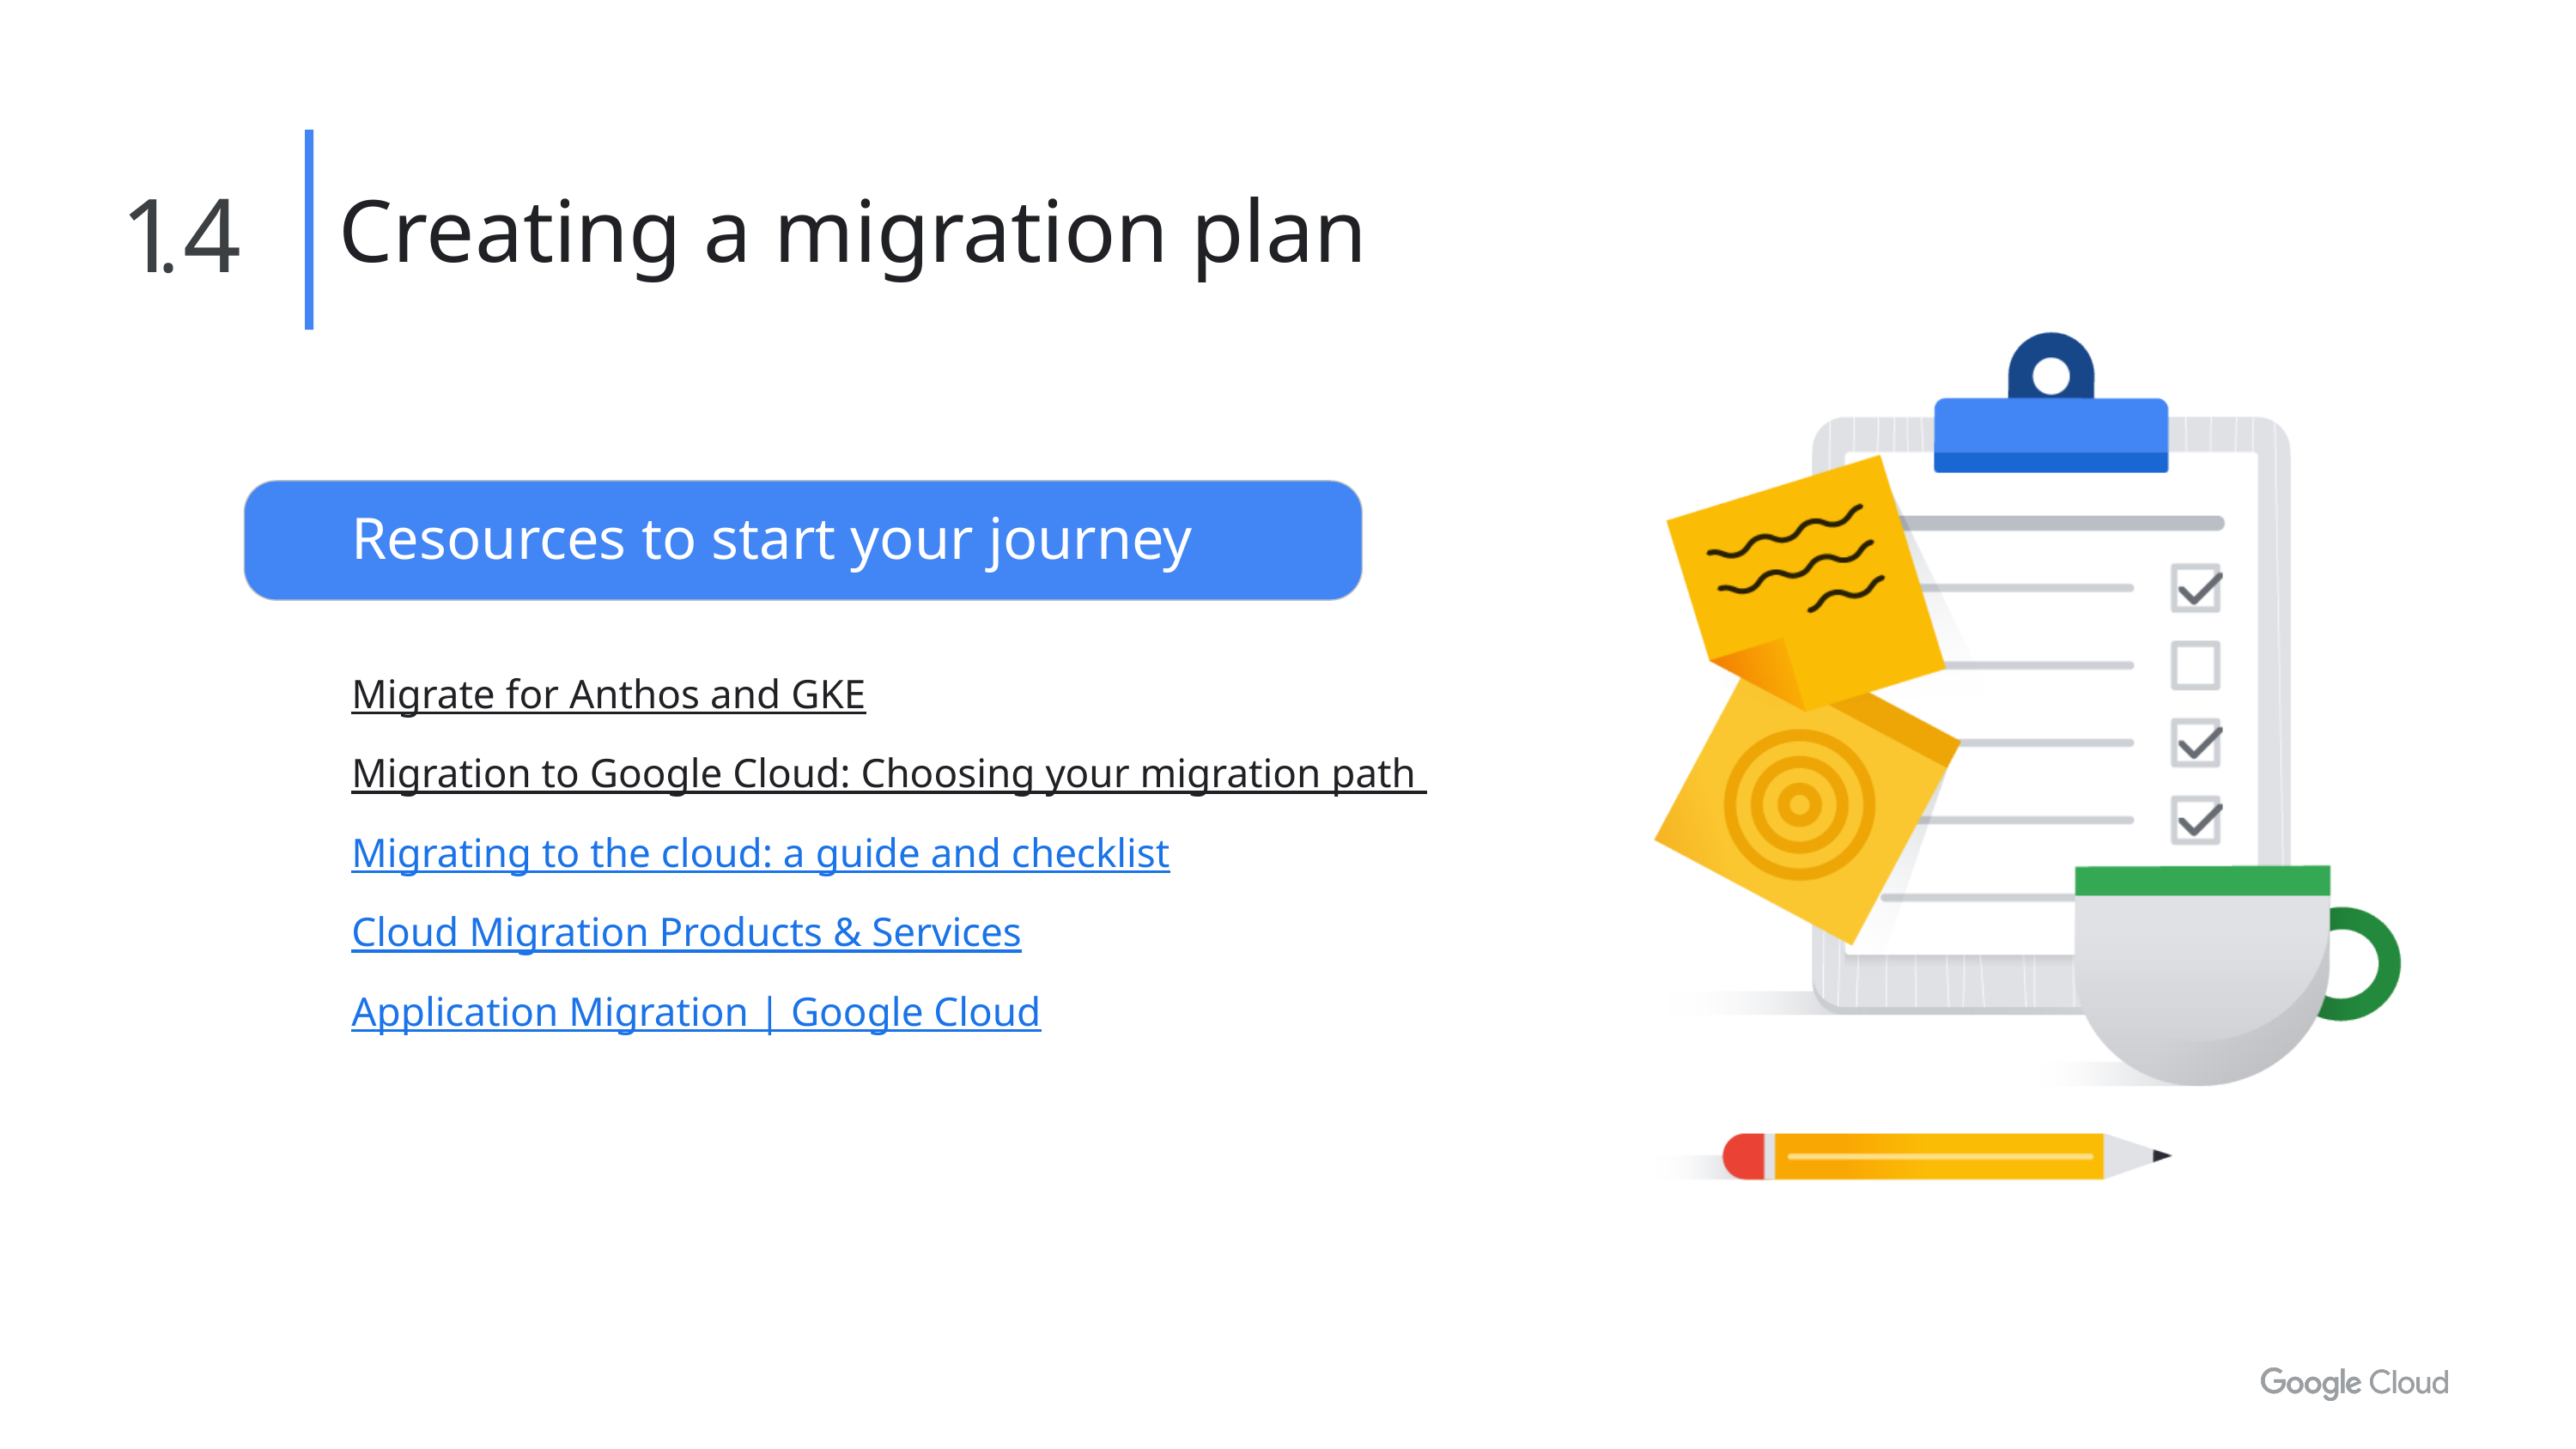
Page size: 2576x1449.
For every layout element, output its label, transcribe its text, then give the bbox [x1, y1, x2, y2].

text_box Creating a migration plan [338, 187, 1501, 332]
text_box [305, 130, 314, 330]
text_box Migrate for Anthos and GKE Migration to Google Cloud: Choosing your migration path Migrating to the cloud: a guide and checklist Cloud Migration Products & Services Application Migration | Google Cloud [338, 647, 1501, 1126]
text_box 1 4 [107, 147, 305, 316]
text_box [244, 480, 1358, 601]
picture [1506, 0, 2555, 1449]
text_box . [145, 183, 222, 301]
text_box Resources to start your journey [338, 489, 1501, 585]
